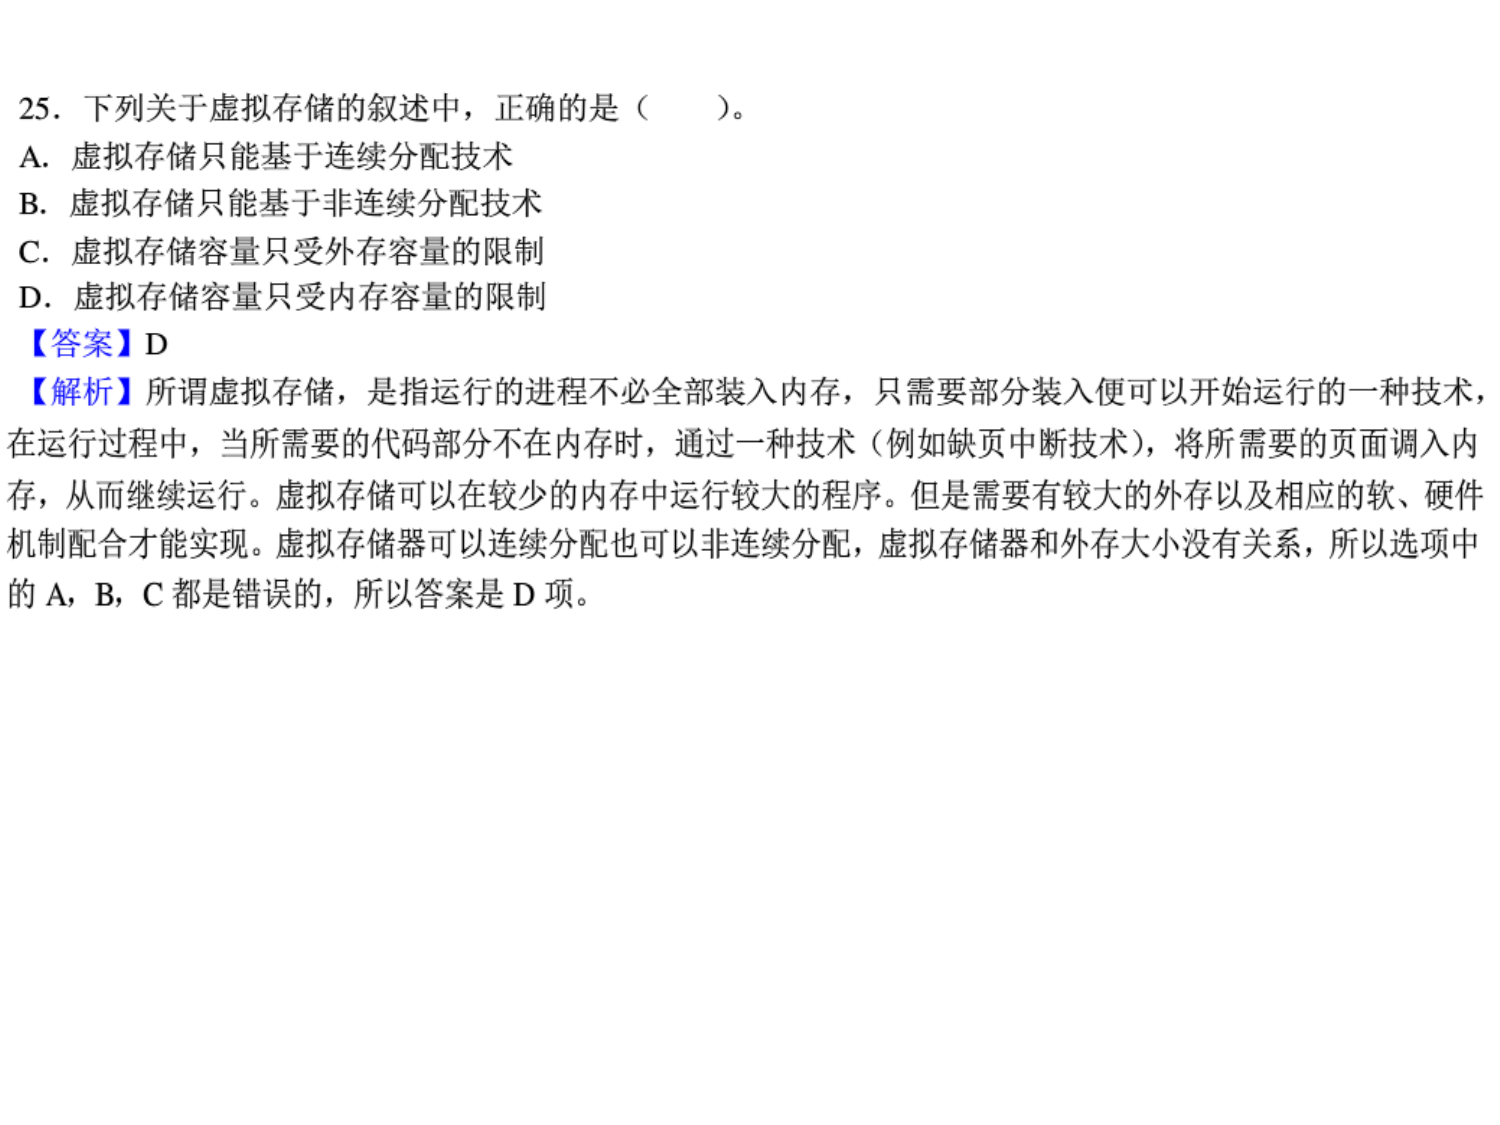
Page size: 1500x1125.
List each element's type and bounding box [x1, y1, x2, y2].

picture [0, 89, 1500, 622]
